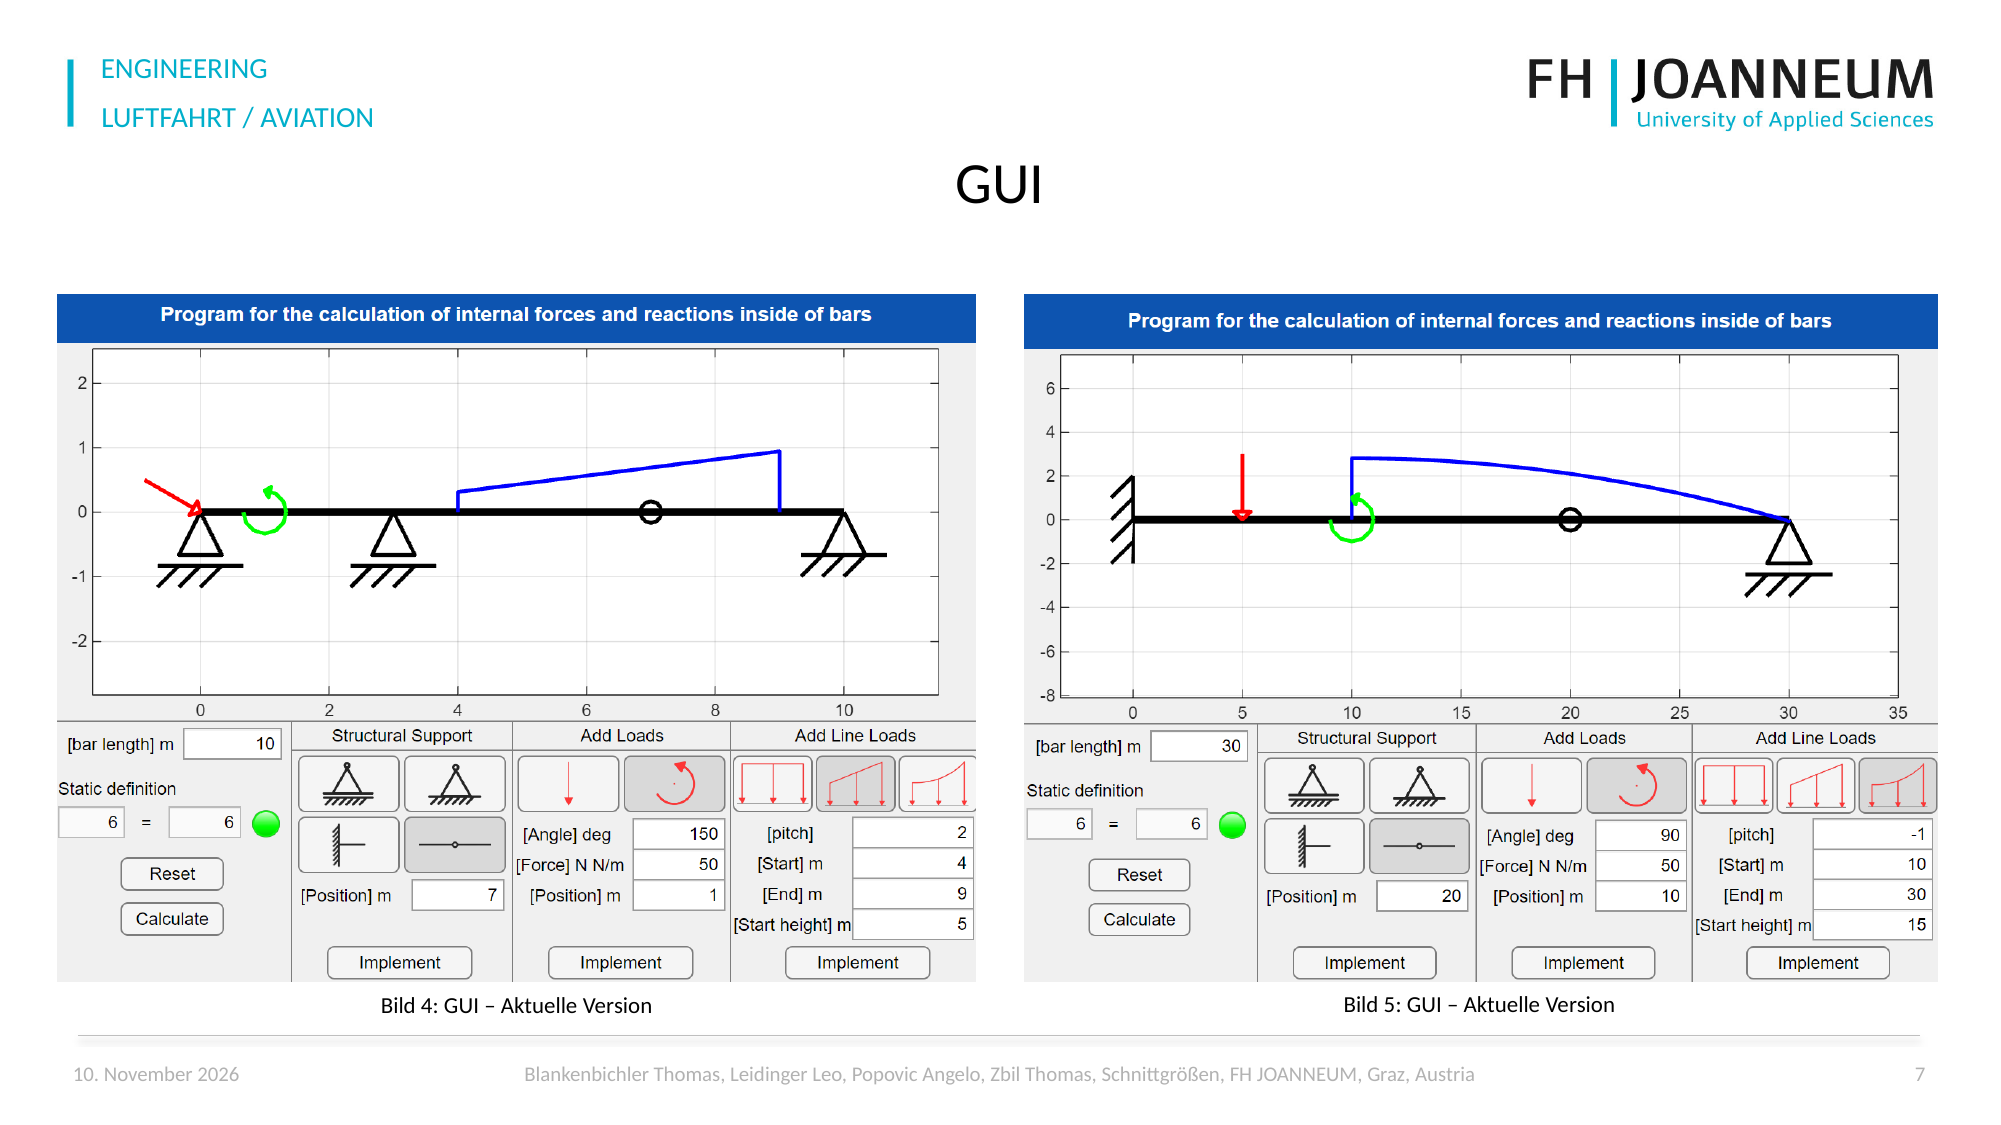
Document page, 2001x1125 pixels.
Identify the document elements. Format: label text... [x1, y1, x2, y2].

picture [57, 293, 977, 982]
footer Blankenbichler Thomas, Leidinger Leo, Popovic Angelo, Zbil Thomas, Schnittgrößen, FH JOANNEUM, Graz, Austria [292, 1042, 1707, 1103]
text_box Bild 4: GUI – Aktuelle Version [58, 990, 976, 1026]
title GUI [99, 127, 1900, 233]
picture [1023, 293, 1938, 982]
slide_number 7 [1707, 1042, 1941, 1103]
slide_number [57, 1042, 292, 1103]
text_box Bild 5: GUI – Aktuelle Version [1021, 988, 1938, 1025]
picture [1427, 0, 2000, 177]
picture [0, 0, 86, 178]
